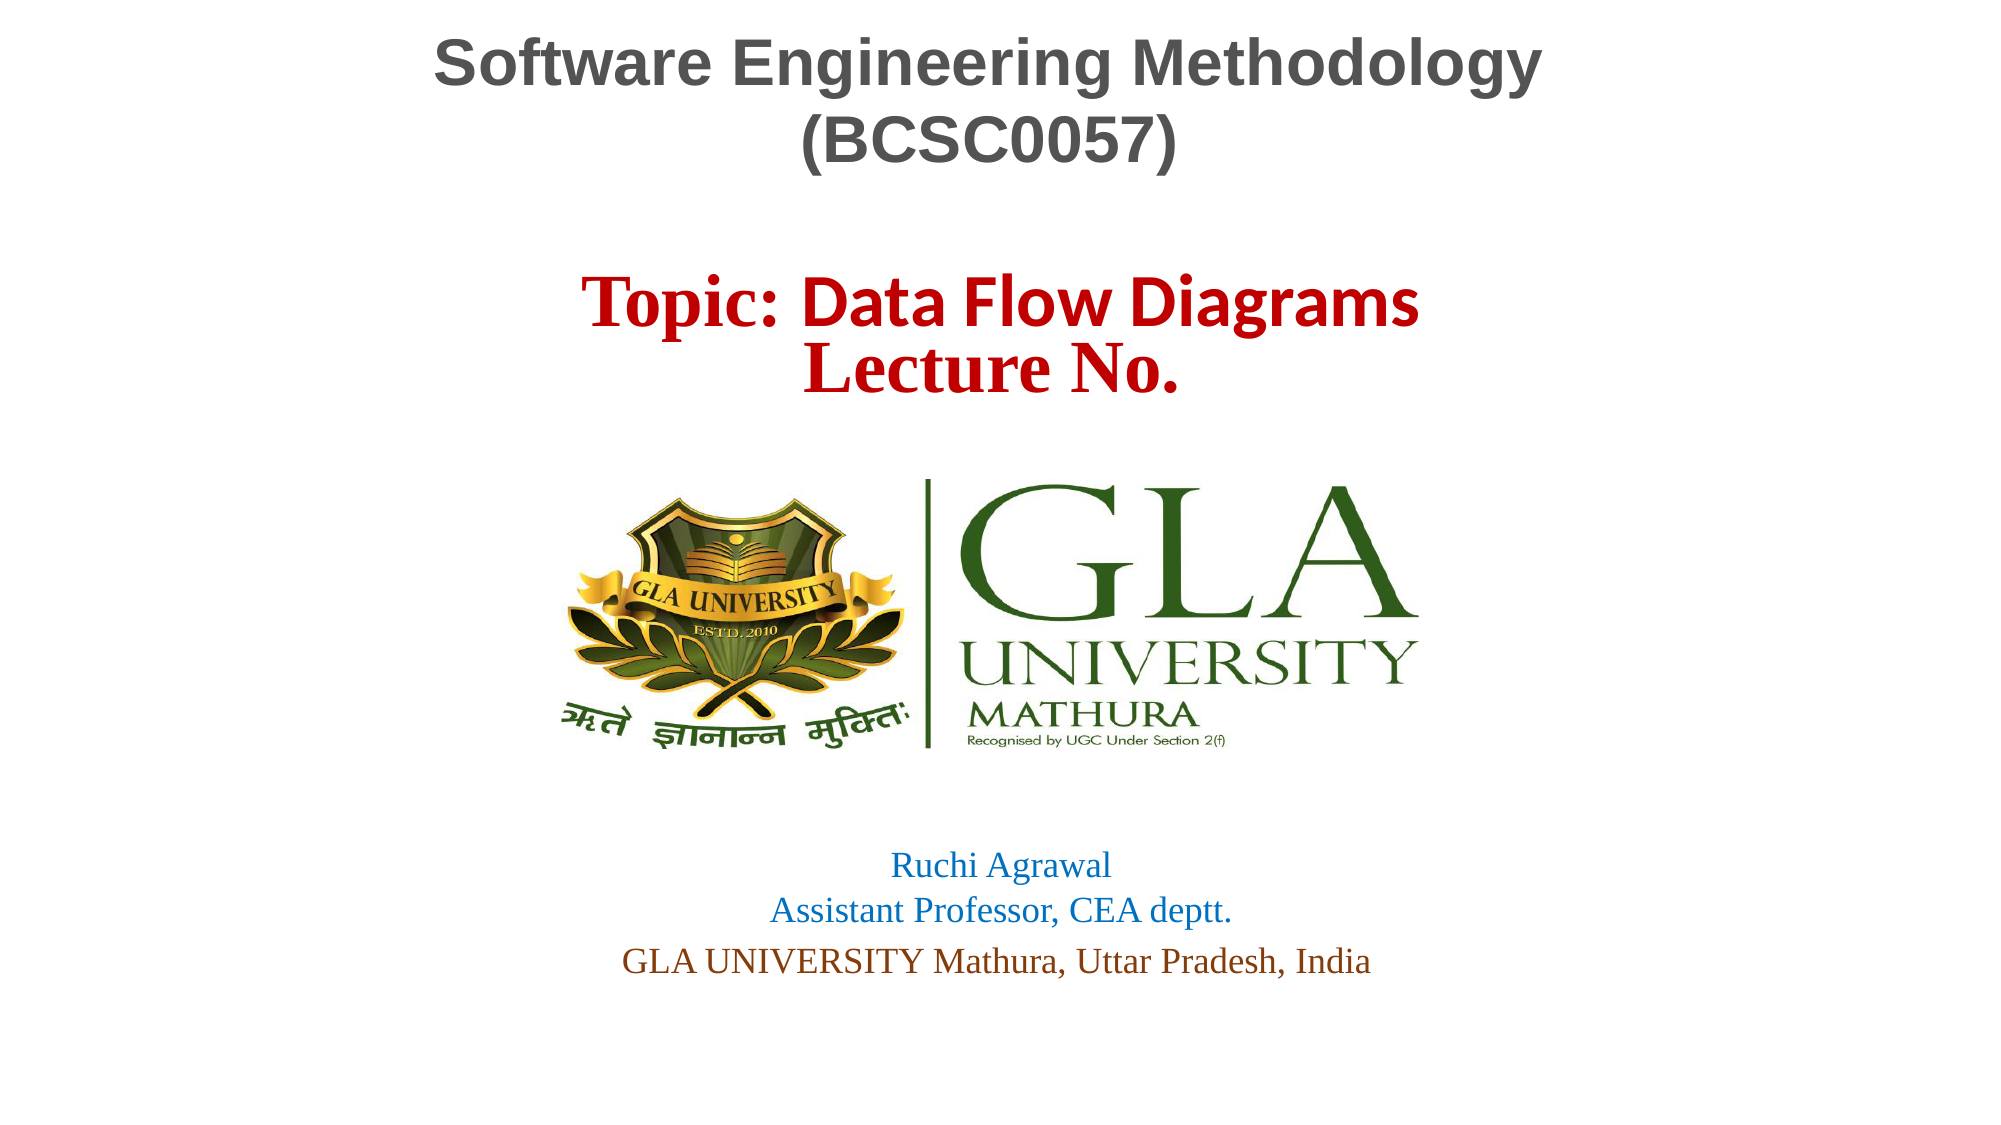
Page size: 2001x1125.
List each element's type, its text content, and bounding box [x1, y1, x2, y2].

text_box Software Engineering Methodology (BCSC0057) Topic: Data Flow Diagrams Lecture No. [361, 24, 1618, 559]
picture [561, 479, 1419, 749]
text_box Ruchi Agrawal Assistant Professor, CEA deptt. GLA UNIVERSITY Mathura, Uttar Pradesh, India [332, 775, 1647, 981]
